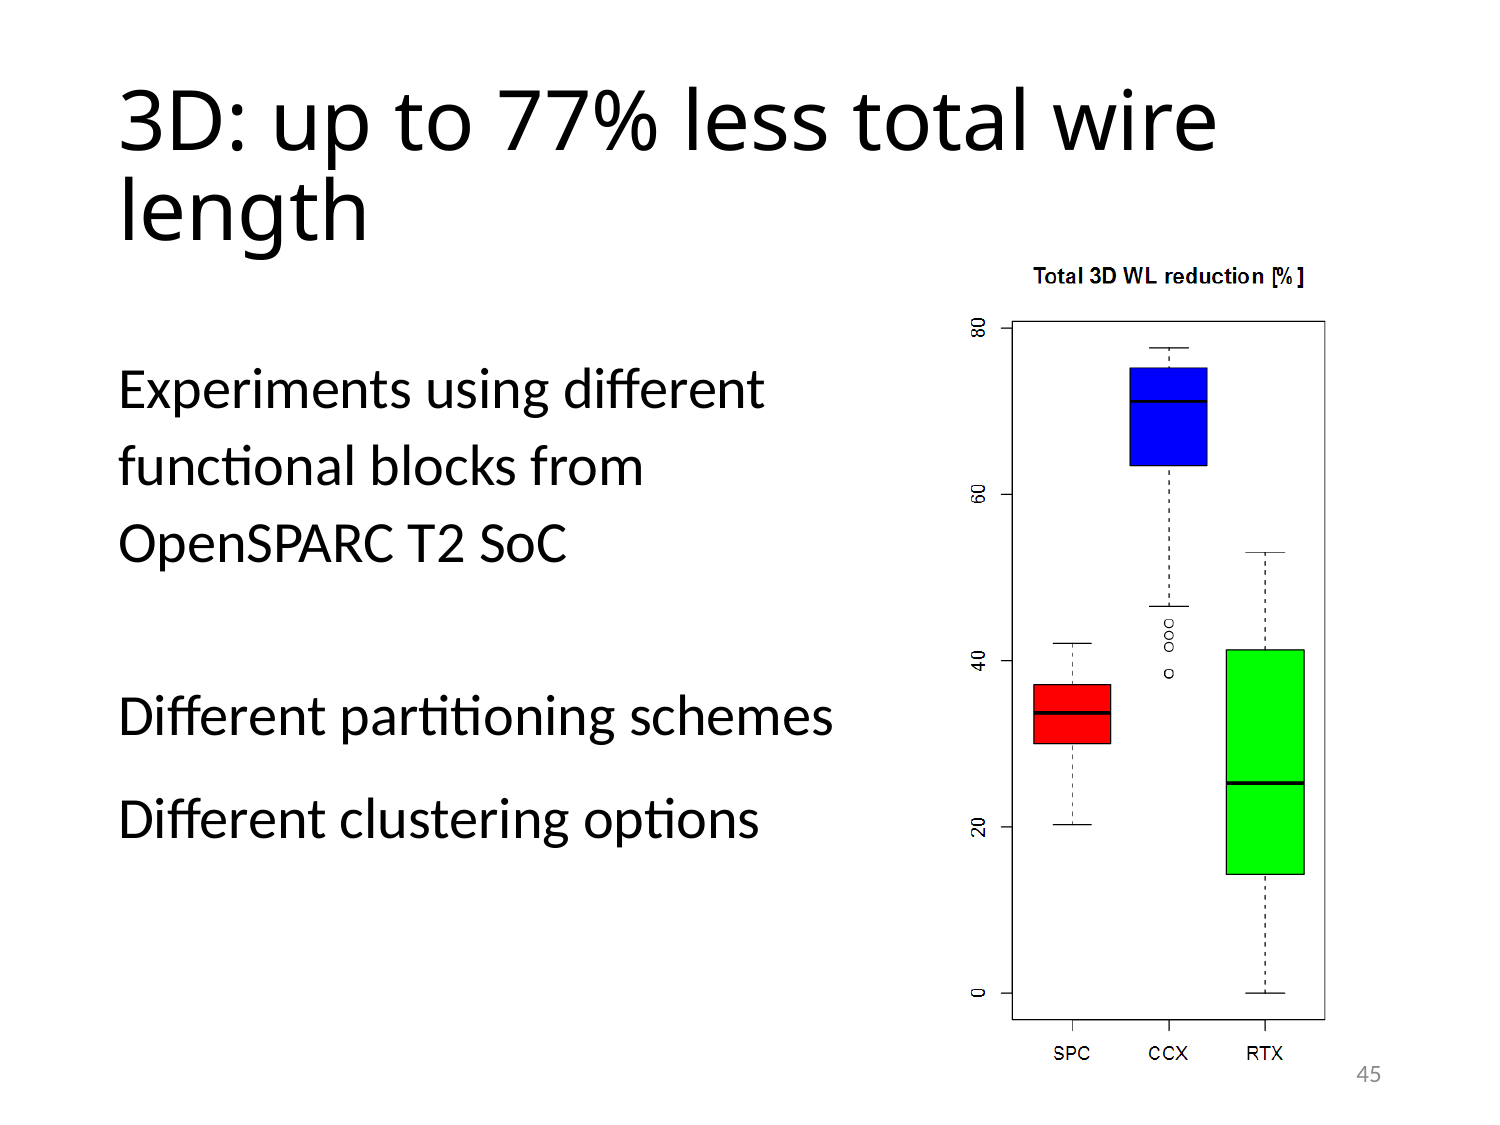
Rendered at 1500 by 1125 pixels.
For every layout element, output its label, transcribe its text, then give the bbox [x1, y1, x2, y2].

text_box Experiments using different functional blocks from OpenSPARC T2 SoC Different partitioning schemes Different clustering options [103, 336, 902, 1014]
slide_number 45 [1059, 1042, 1397, 1103]
title 3D: up to 77% less total wire length [103, 59, 1397, 278]
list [955, 250, 1344, 1073]
